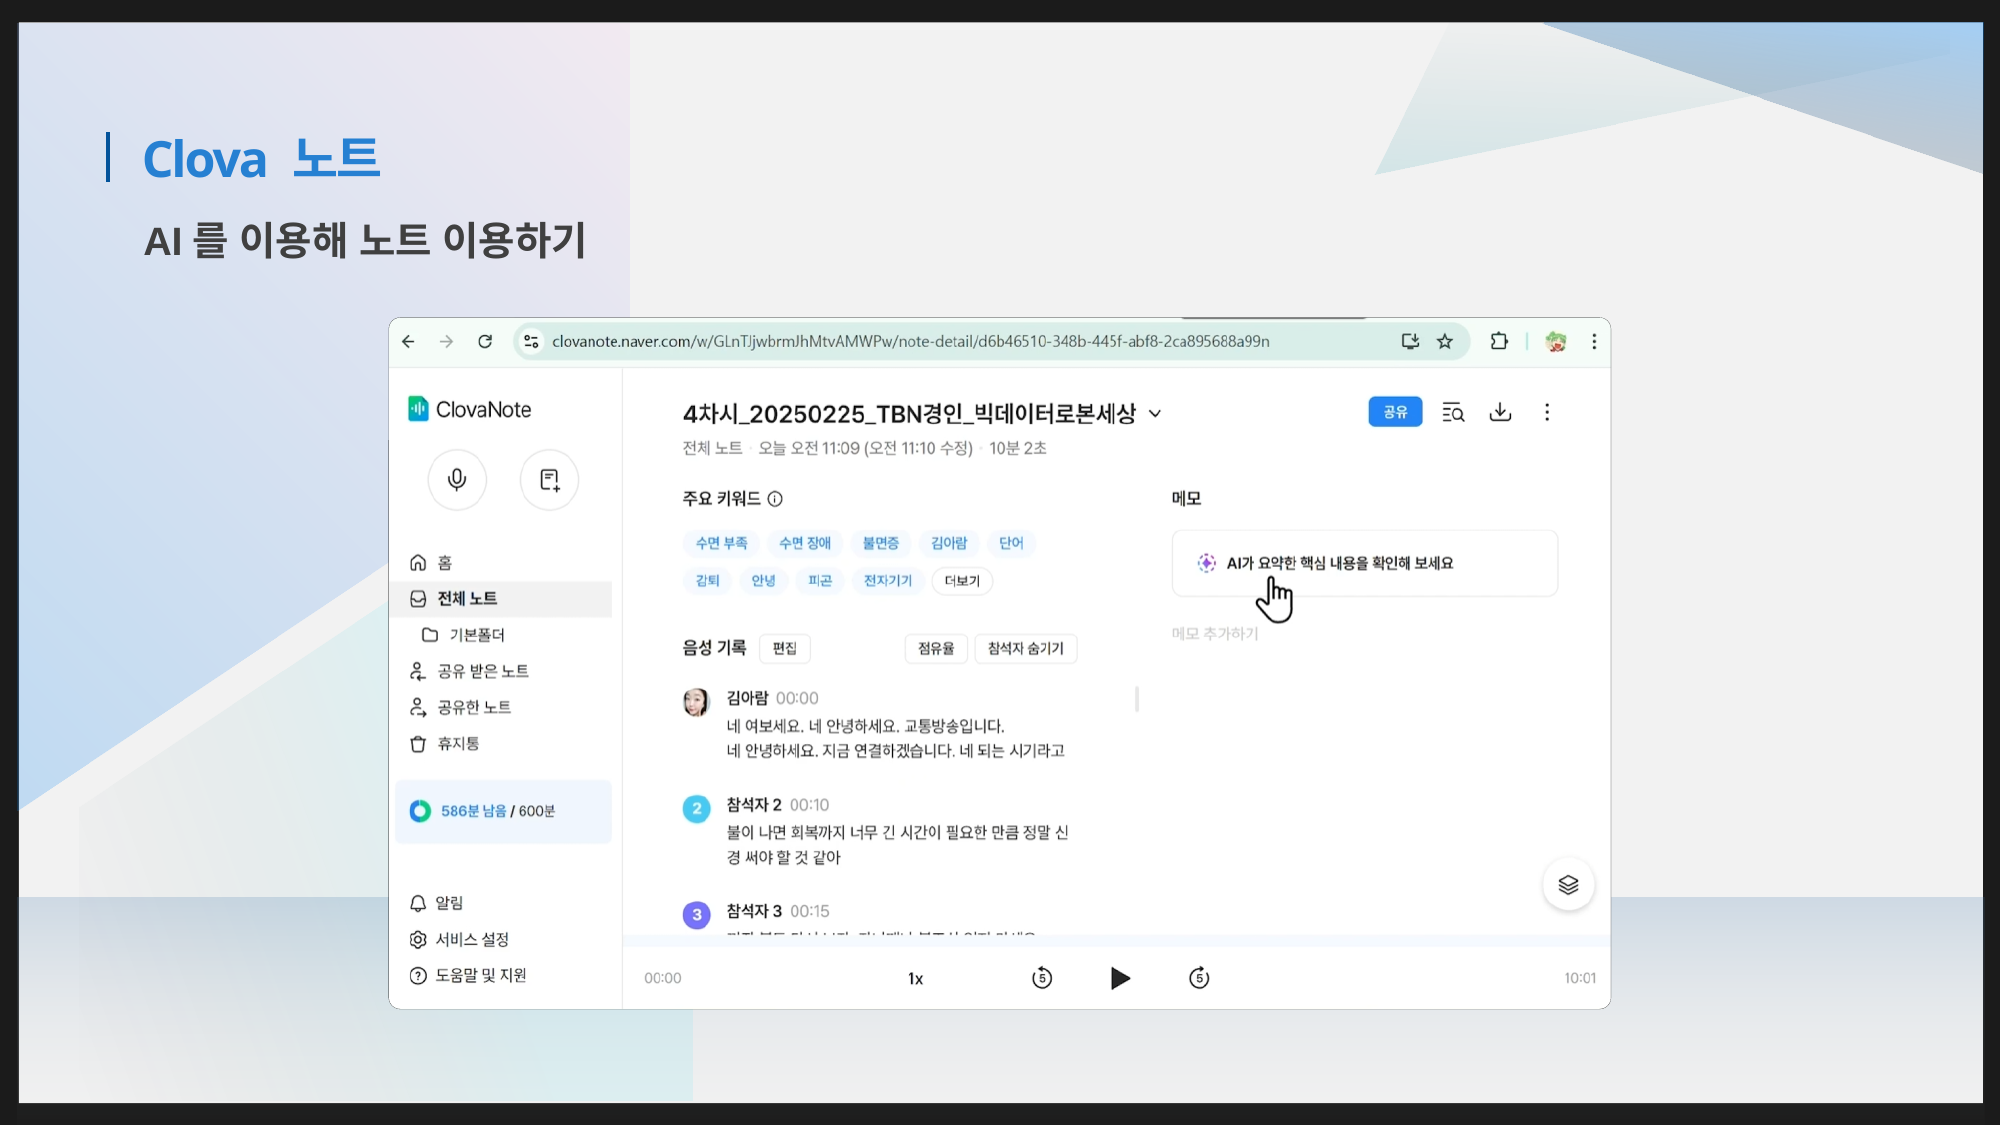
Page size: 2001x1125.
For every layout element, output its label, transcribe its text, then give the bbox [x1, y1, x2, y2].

title Clova 노트 [127, 115, 723, 196]
text_box [387, 315, 1613, 1011]
text_box AI를 이용해 노트 이용하기 [128, 208, 945, 271]
